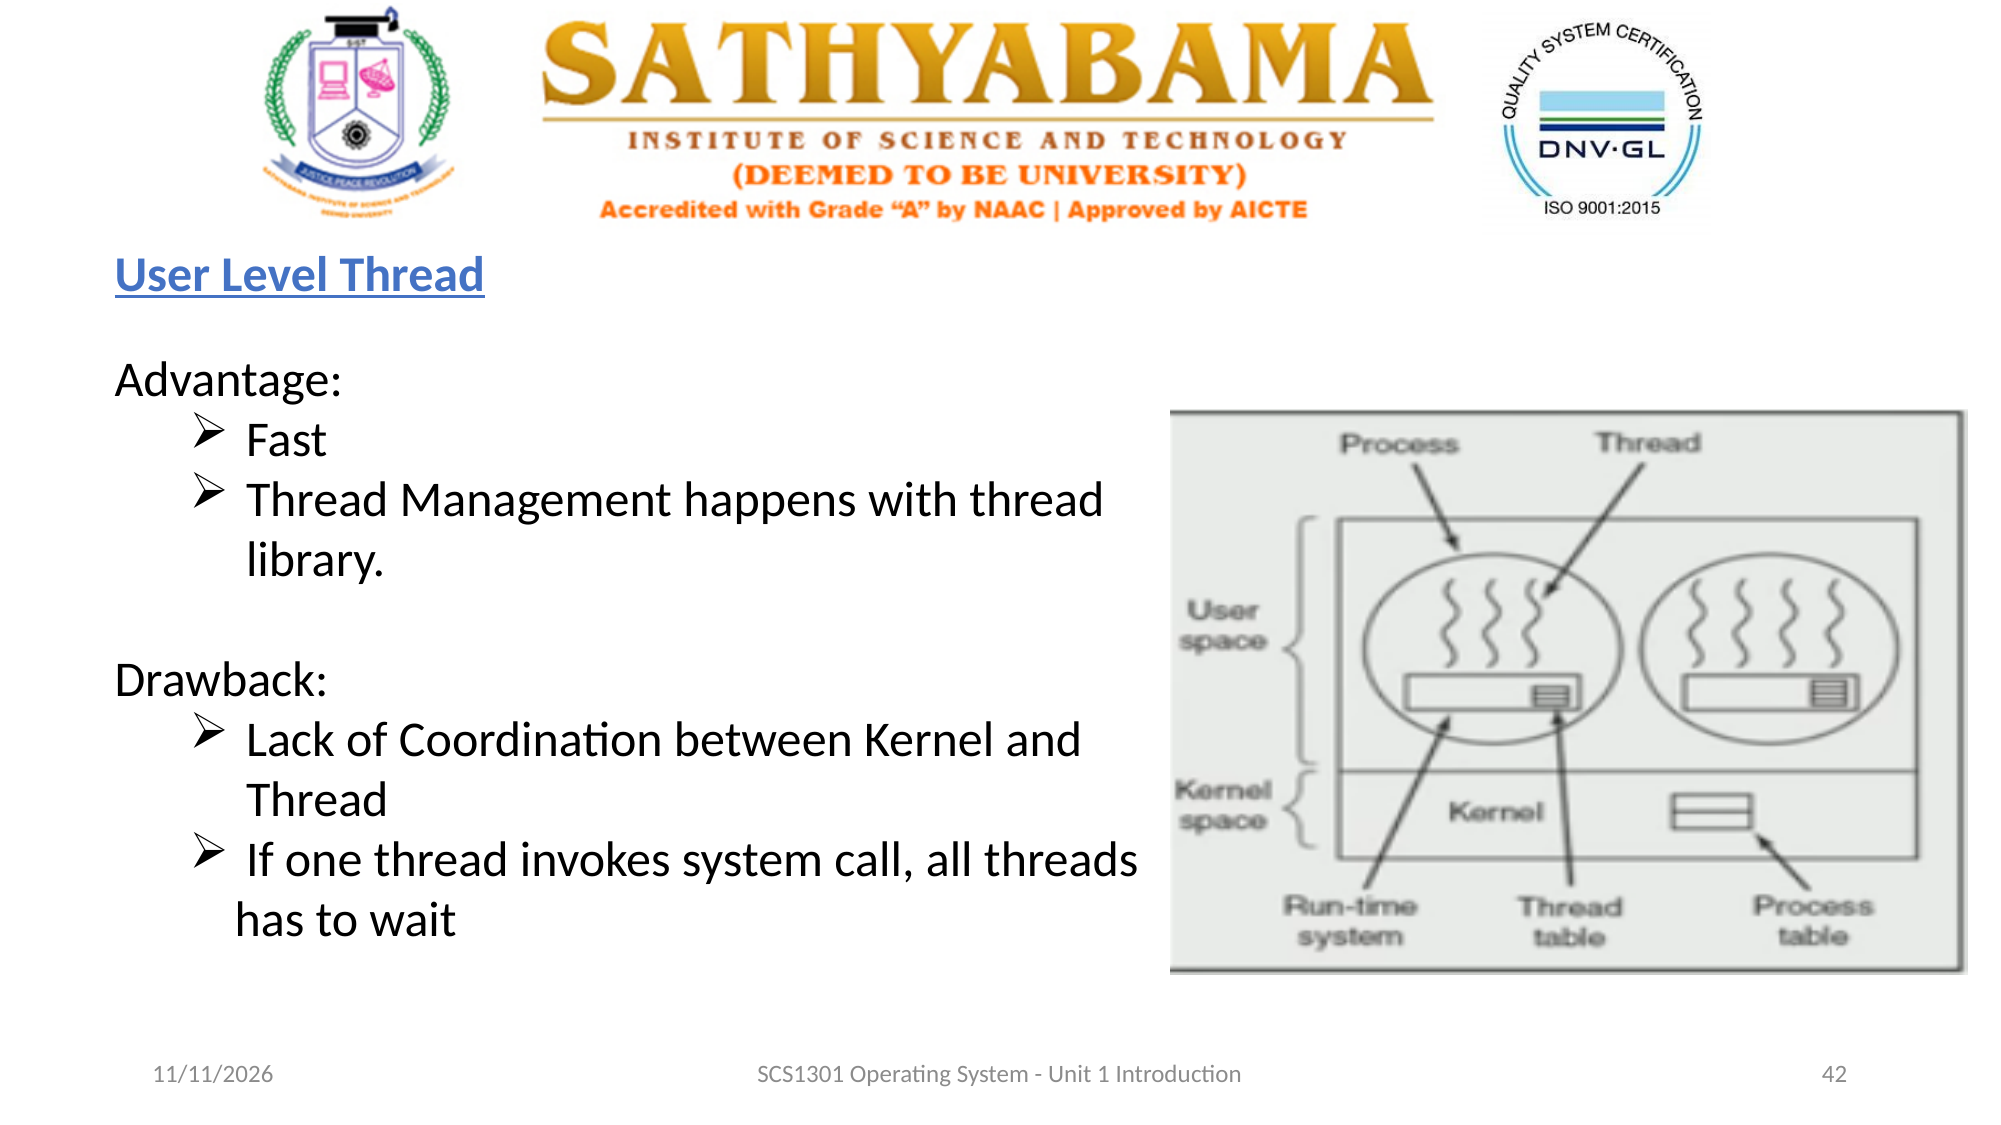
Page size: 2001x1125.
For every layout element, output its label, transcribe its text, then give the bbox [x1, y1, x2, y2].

picture [248, 3, 469, 227]
footer SCS1301 Operating System - Unit 1 Introduction [662, 1042, 1338, 1103]
slide_number 42 [1412, 1042, 1863, 1103]
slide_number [137, 1042, 588, 1103]
picture [1482, 8, 1711, 234]
picture [529, 0, 1446, 230]
picture [1170, 409, 1968, 975]
text_box User Level Thread Advantage: Fast Thread Management happens with thread library. Drawback: Lack of Coordination between Kernel and Thread If one thread invokes system call, all threads has to wait [99, 234, 1968, 1108]
